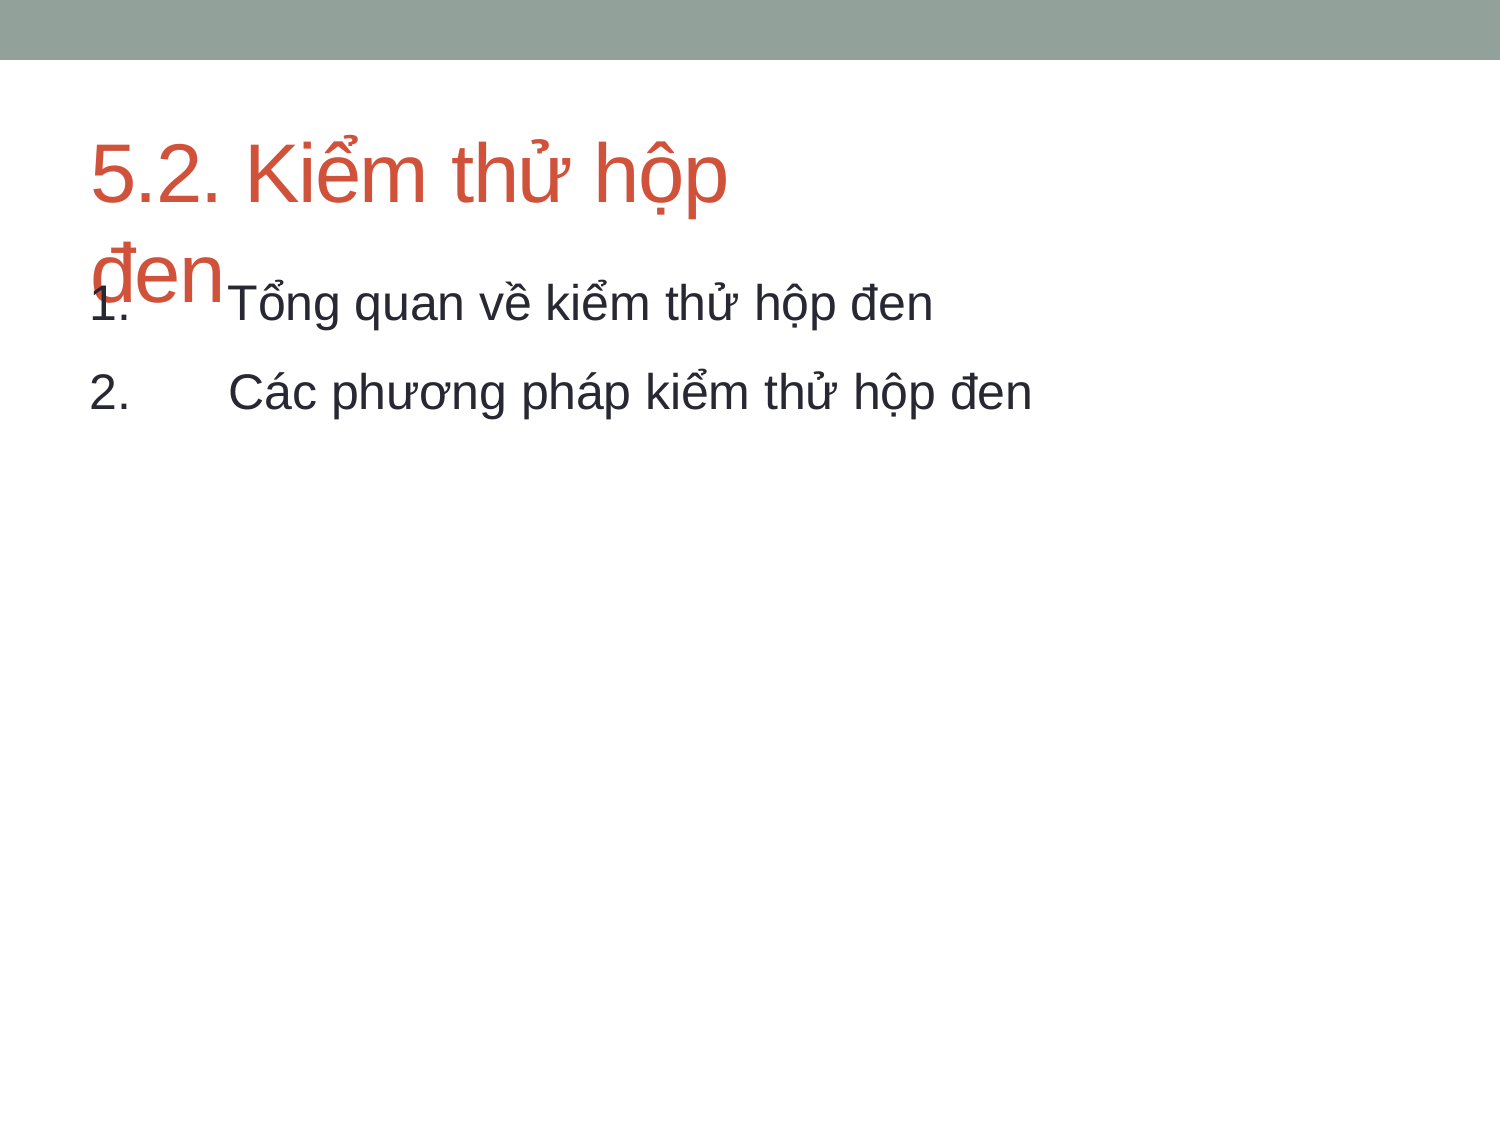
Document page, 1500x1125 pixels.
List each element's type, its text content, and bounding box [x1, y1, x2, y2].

title 5.2. Kiểm thử hộp đen [87, 116, 877, 238]
text_box Tổng quan về kiểm thử hộp đen Các phương pháp kiểm thử hộp đen [87, 238, 1039, 420]
